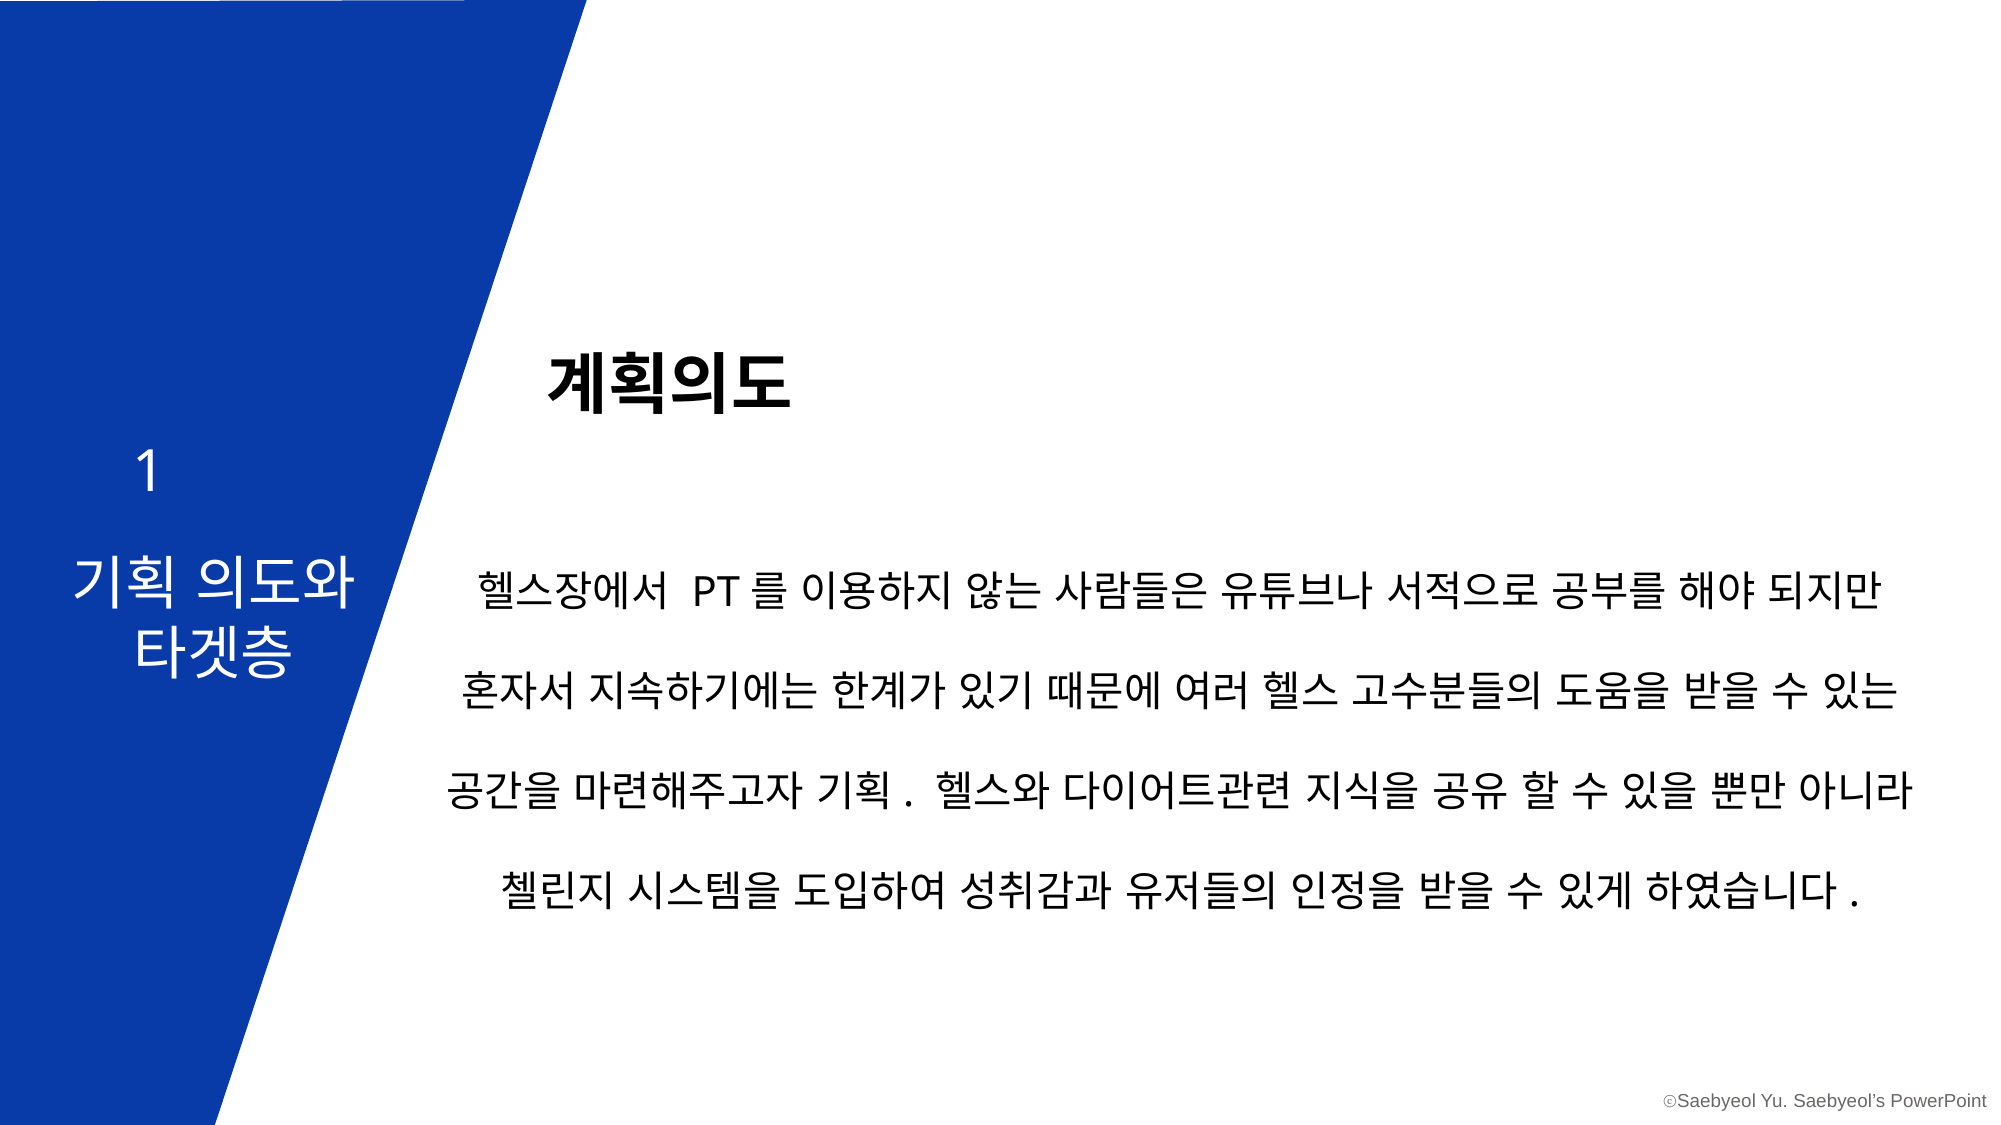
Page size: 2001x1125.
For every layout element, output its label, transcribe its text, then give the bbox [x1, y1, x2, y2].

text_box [0, 0, 587, 1125]
text_box 계획의도 [593, 334, 808, 430]
text_box 헬스장에서 PT를 이용하지 않는 사람들은 유튜브나 서적으로 공부를 해야 되지만 혼자서 지속하기에는 한계가 있기 때문에 여러 헬스 고수분들의 도움을 받을 수 있는 공간을 마련해주고자 기획. 헬스와 다이어트관련 지식을 공유 할 수 있을 뿐만 아니라 첼린지 시스템을 도입하여 성취감과 유저들의 인정을 받을 수 있게 하였습니다. [593, 507, 1977, 923]
